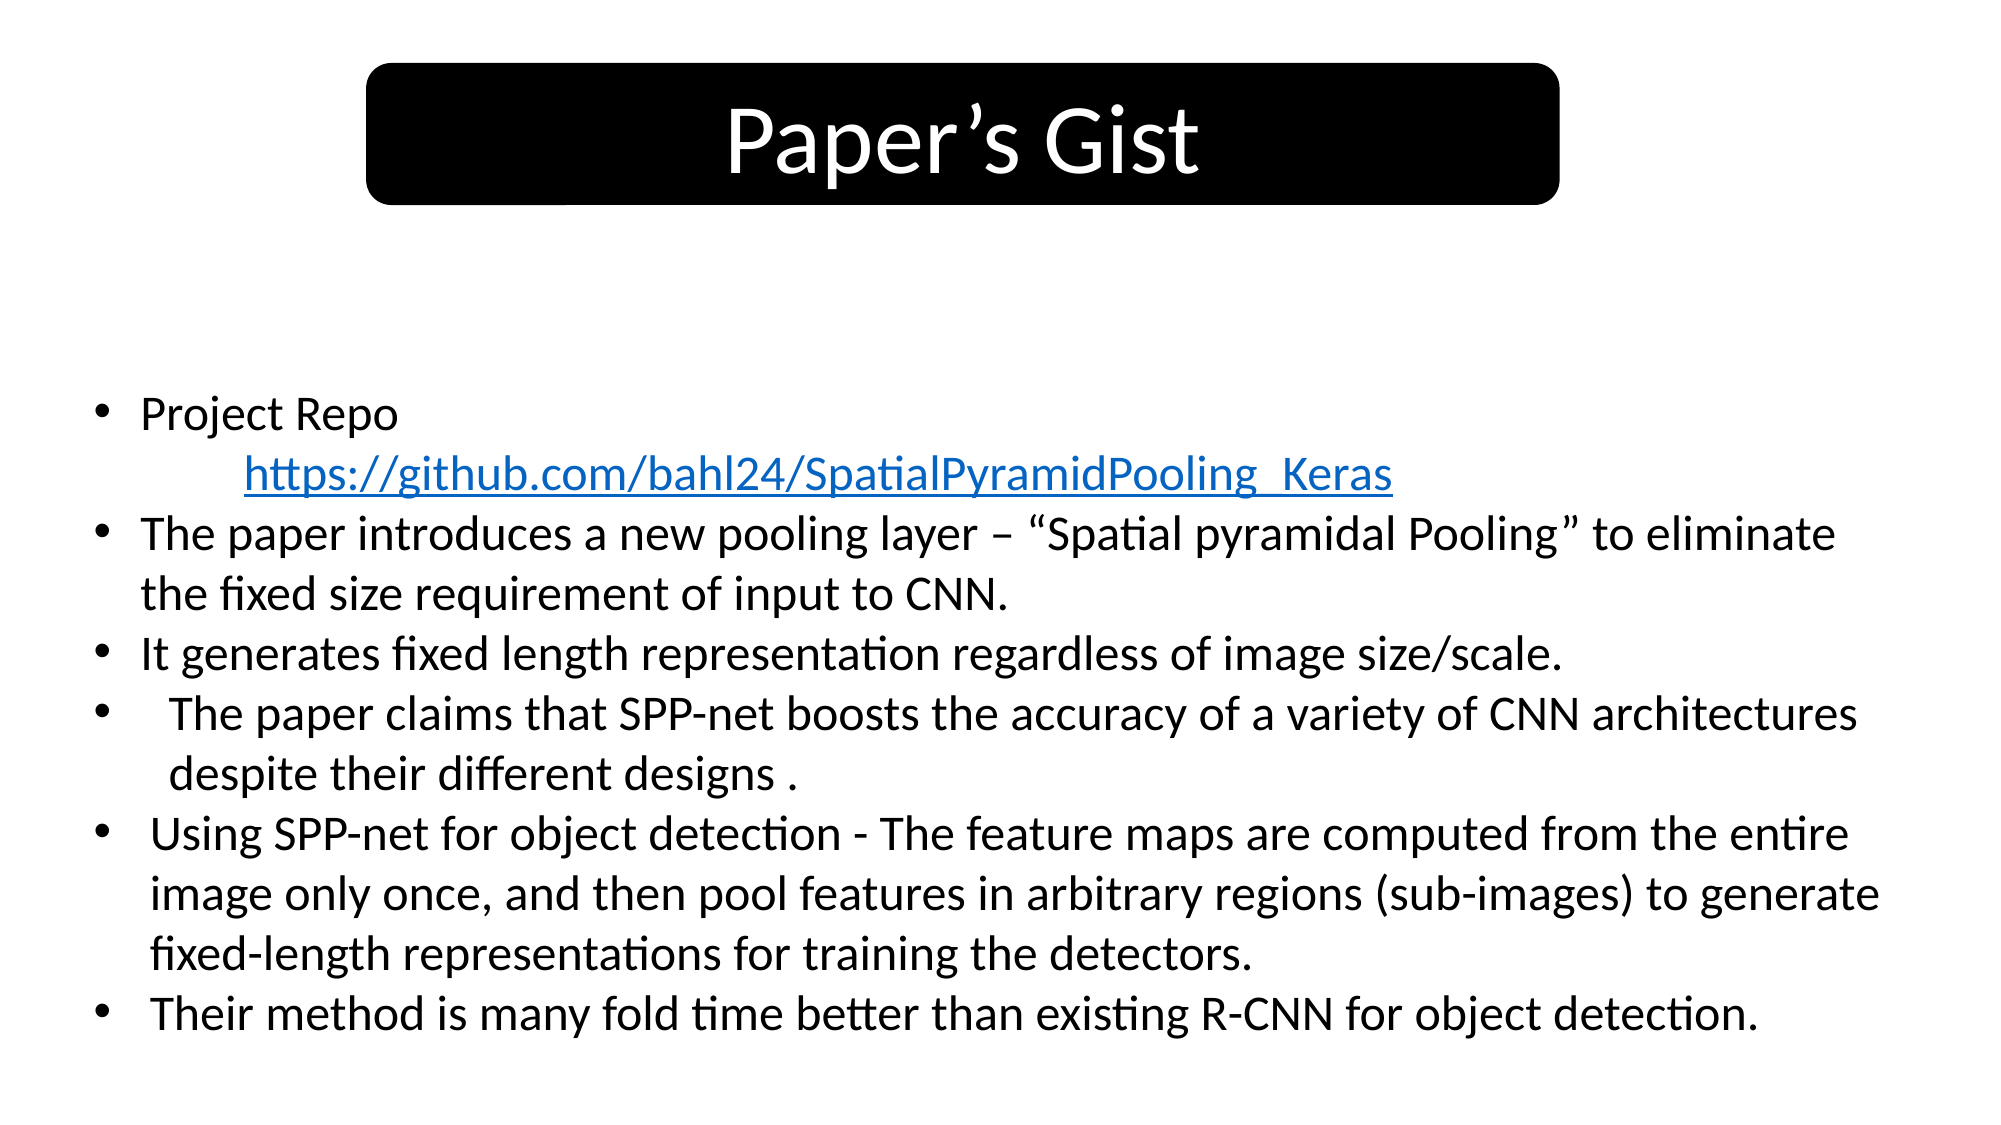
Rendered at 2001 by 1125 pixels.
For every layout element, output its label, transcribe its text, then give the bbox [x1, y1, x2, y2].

text_box Project Repo https://github.com/bahl24/SpatialPyramidPooling_Keras The paper introduces a new pooling layer – “Spatial pyramidal Pooling” to eliminate the fixed size requirement of input to CNN. It generates fixed length representation regardless of image size/scale. The paper claims that SPP-net boosts the accuracy of a variety of CNN architectures despite their different designs . Using SPP-net for object detection - The feature maps are computed from the entire image only once, and then pool features in arbitrary regions (sub-images) to generate fixed-length representations for training the detectors. Their method is many fold time better than existing R-CNN for object detection. [78, 372, 1909, 1125]
text_box Paper’s Gist [366, 62, 1560, 206]
